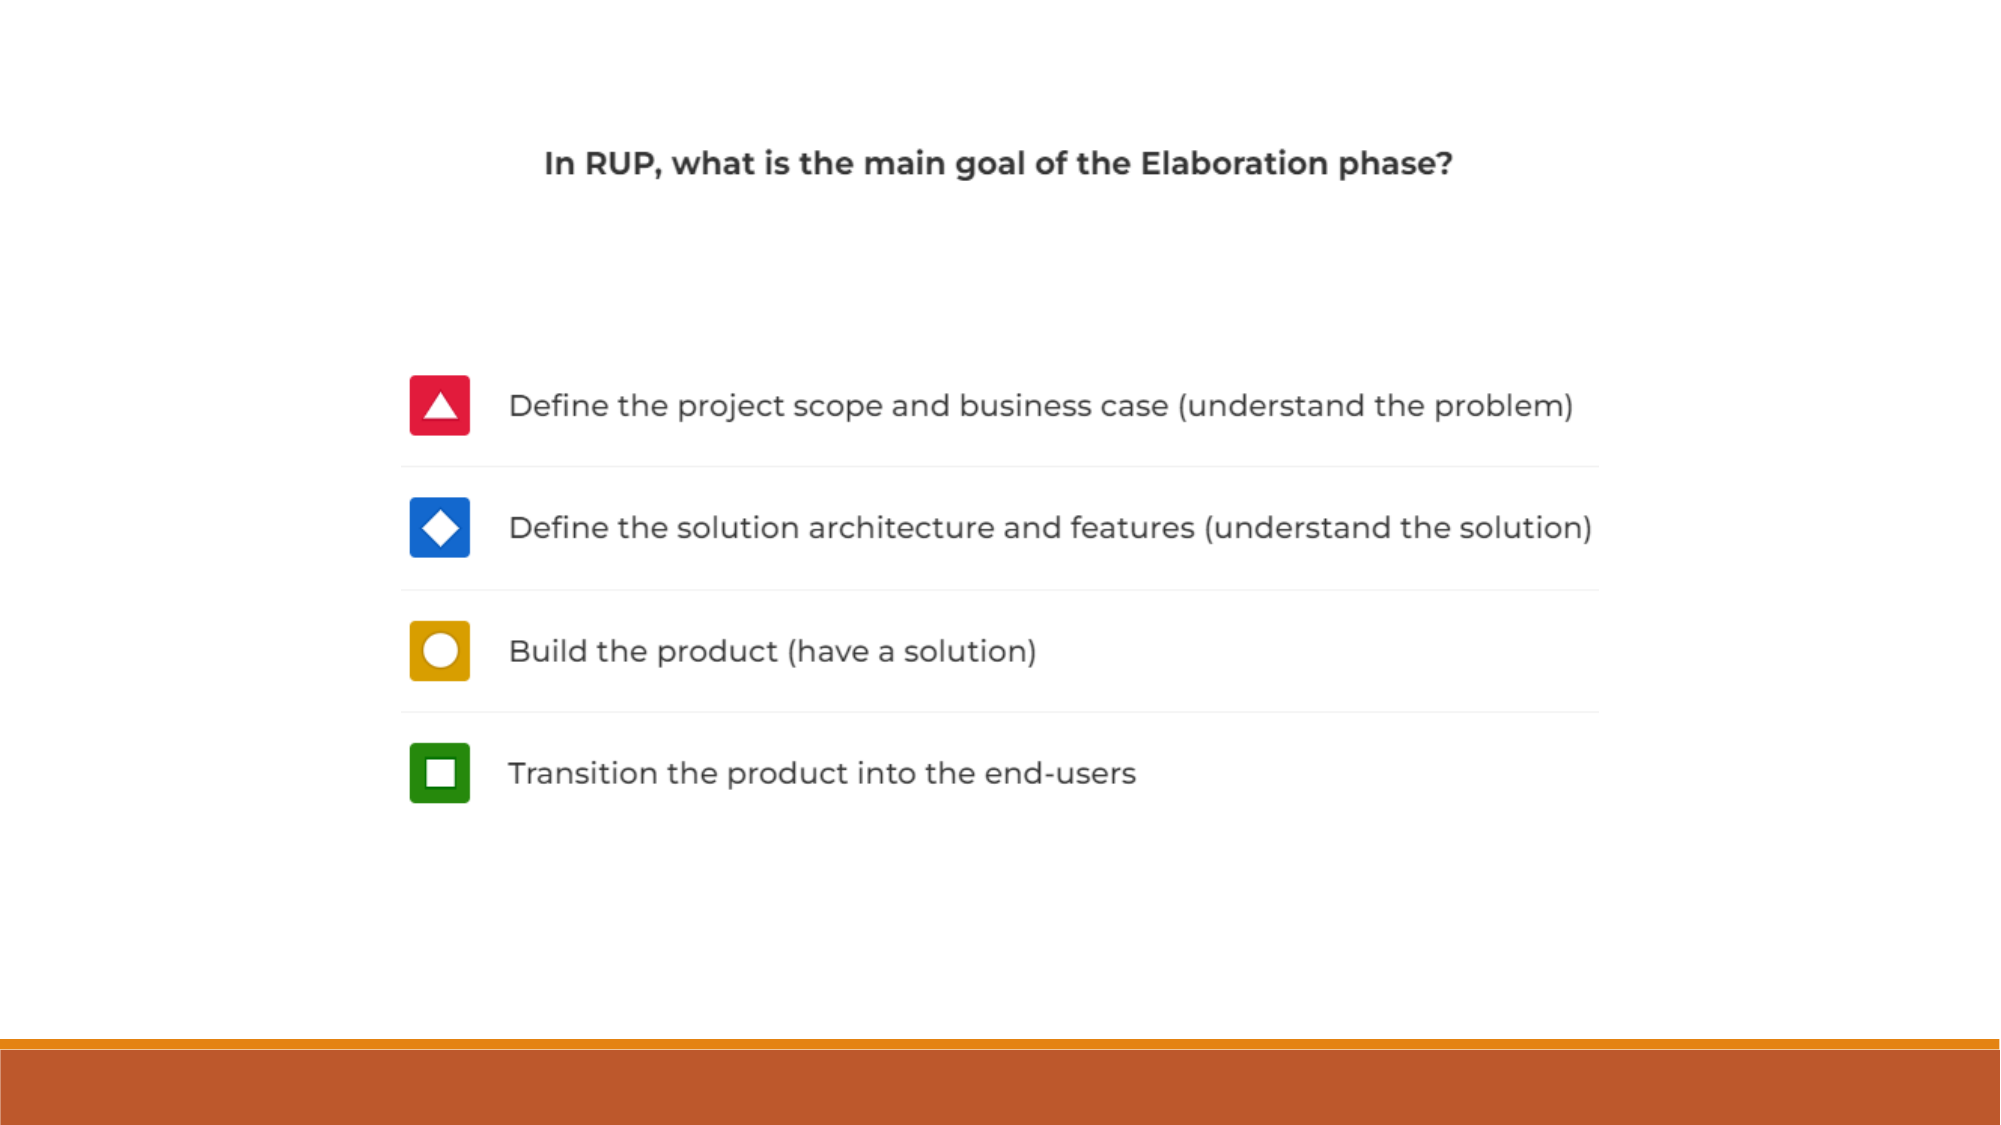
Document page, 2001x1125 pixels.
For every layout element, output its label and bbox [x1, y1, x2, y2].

picture [539, 140, 1461, 189]
picture [401, 359, 1599, 811]
